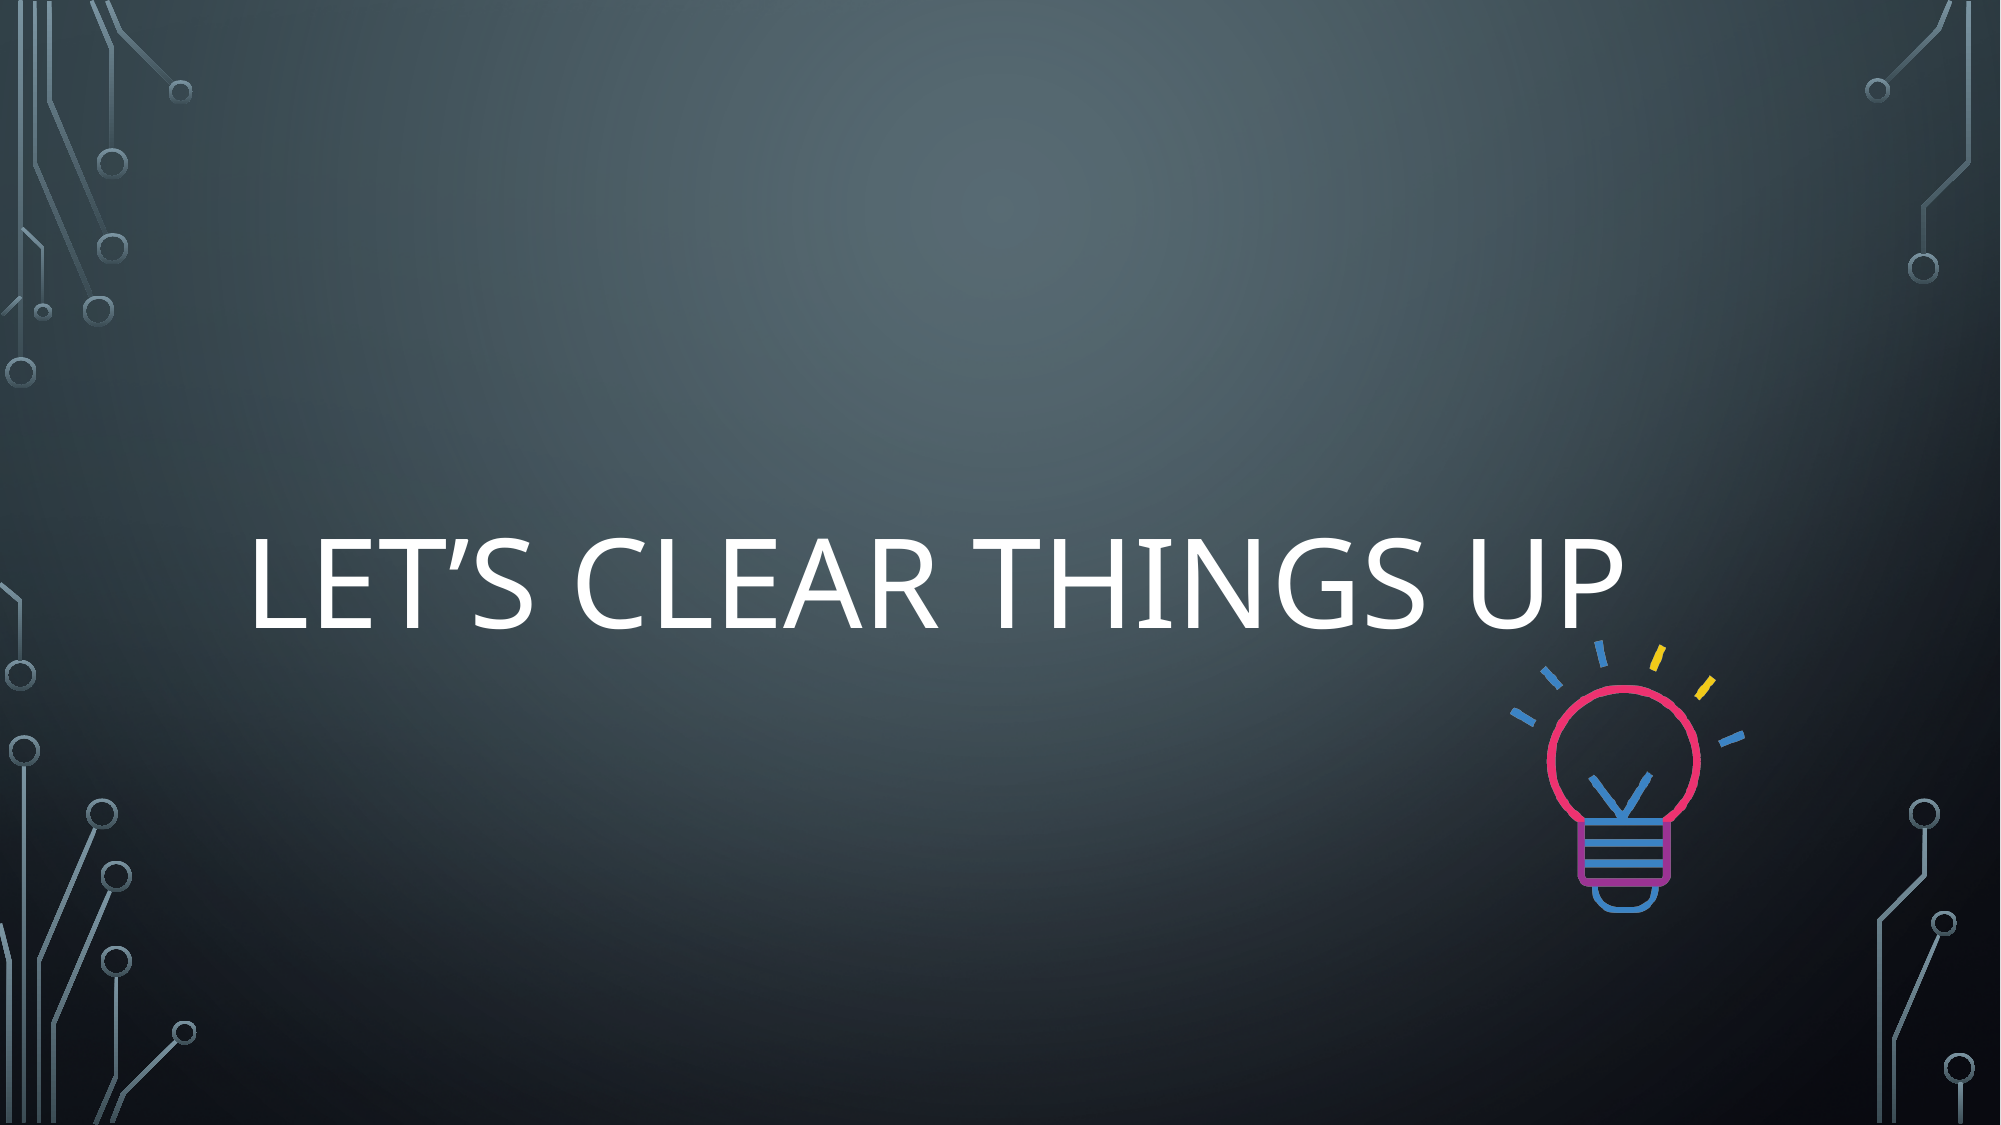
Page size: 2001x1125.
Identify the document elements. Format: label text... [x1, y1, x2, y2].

picture [1510, 640, 1745, 913]
title let’s clear things up [197, 466, 1823, 710]
